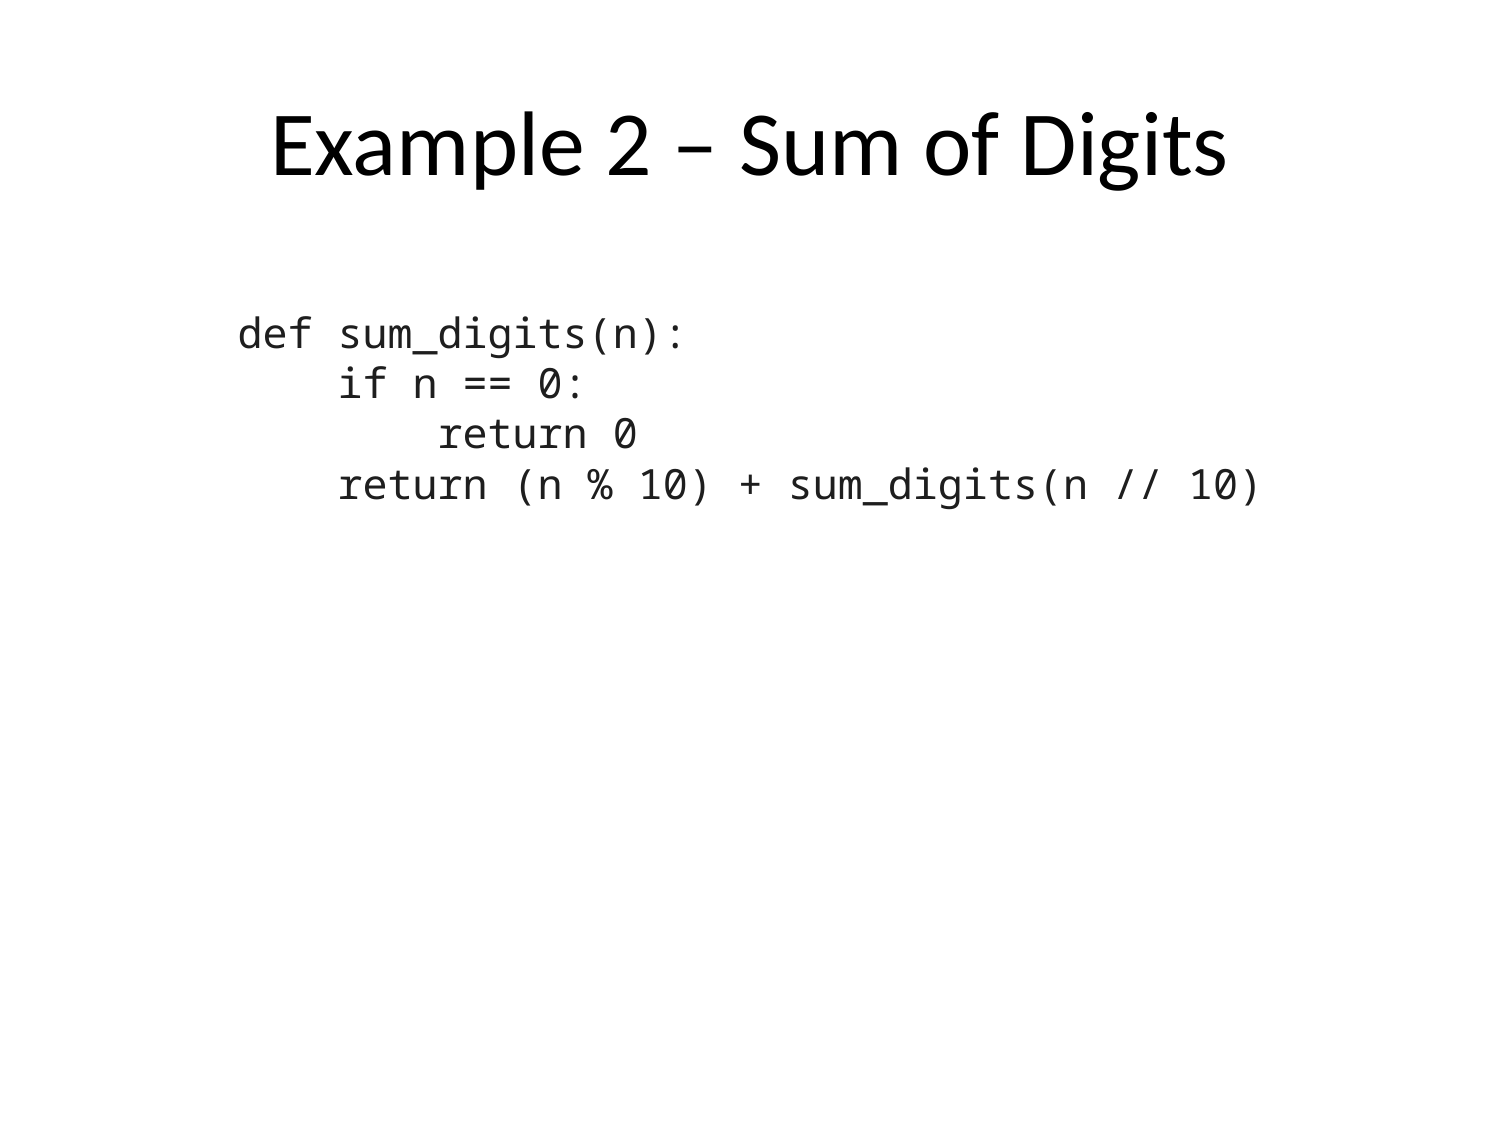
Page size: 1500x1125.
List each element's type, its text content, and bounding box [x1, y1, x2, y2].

title Example 2 – Sum of Digits [75, 45, 1425, 233]
text_box def sum_digits(n): if n == 0: return 0 return (n % 10) + sum_digits(n // 10) [222, 254, 1278, 615]
